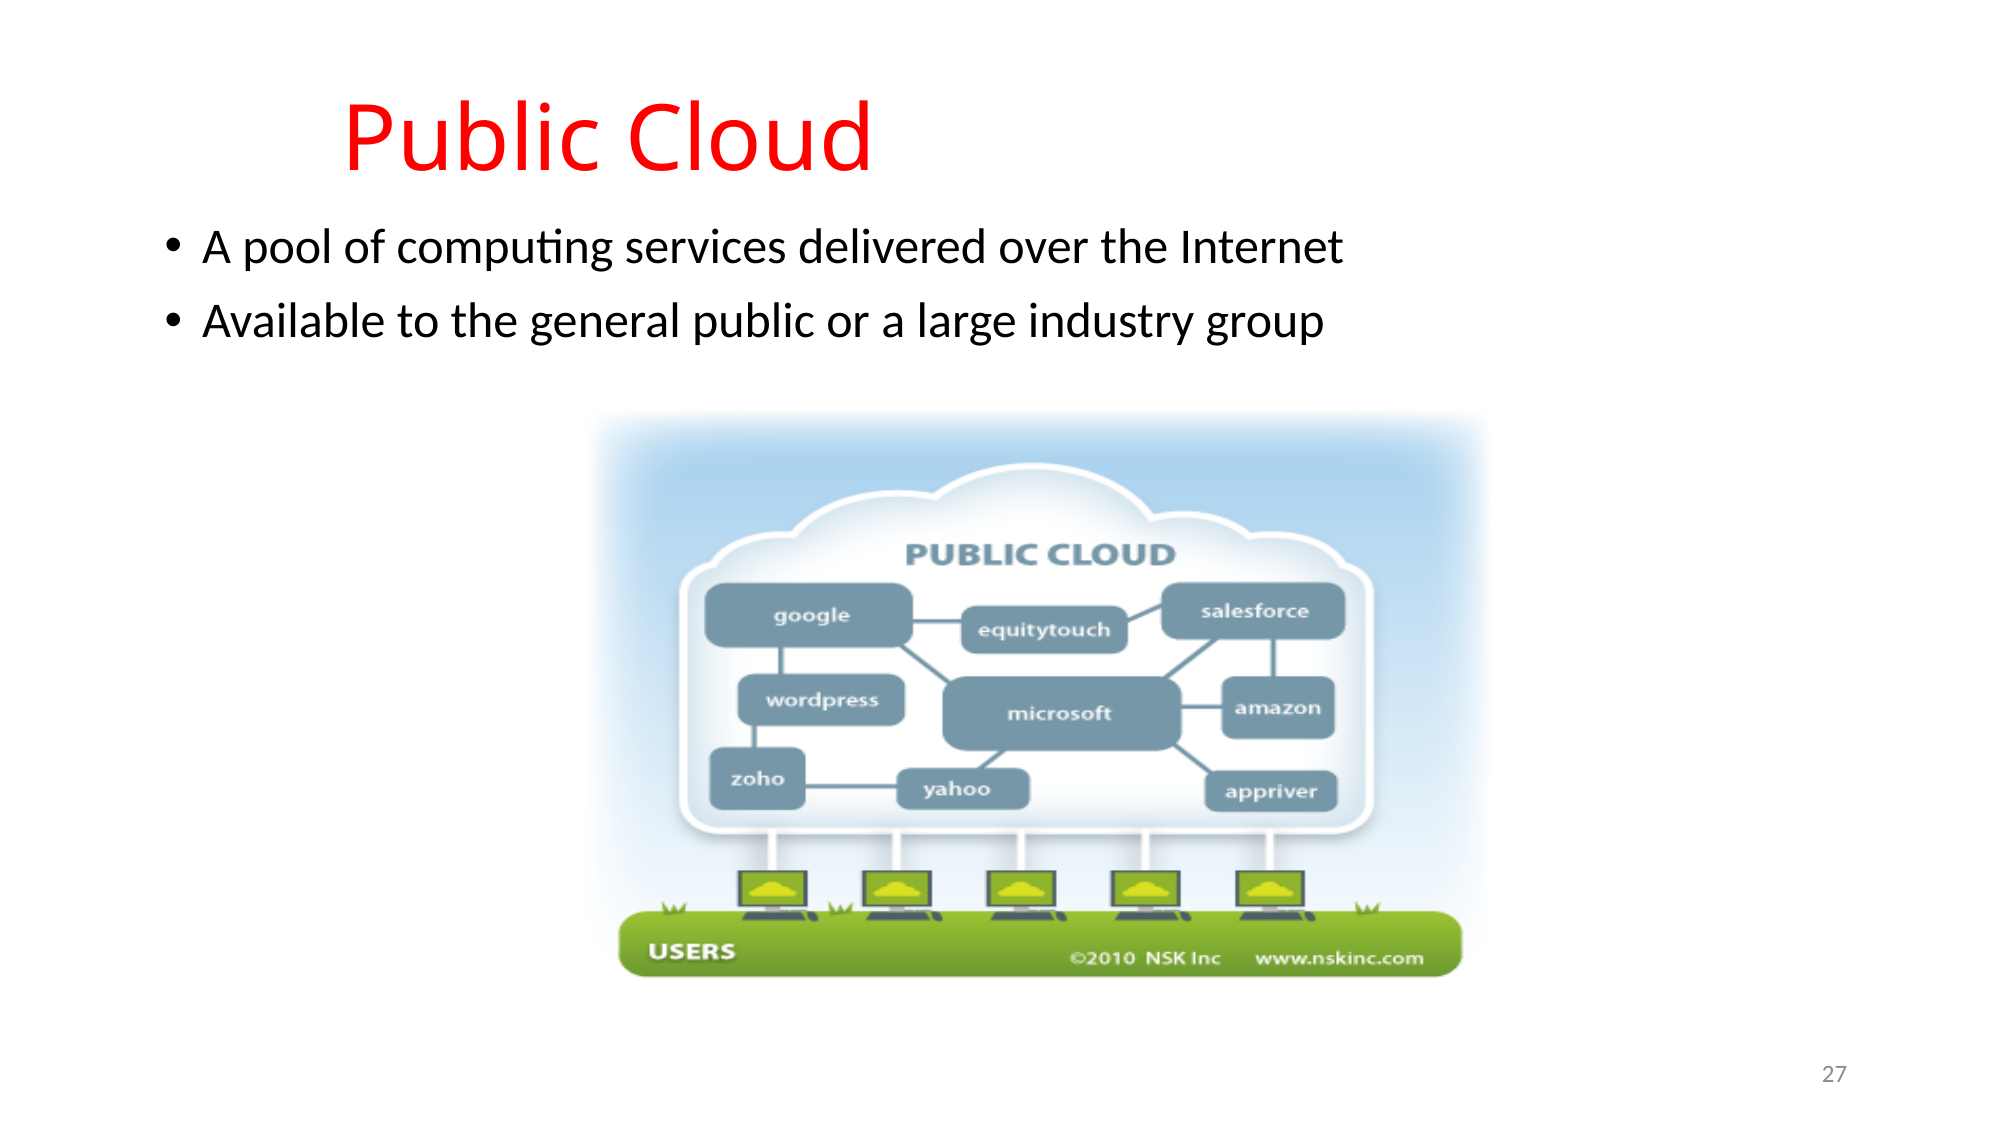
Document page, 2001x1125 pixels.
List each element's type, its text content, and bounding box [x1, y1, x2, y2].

slide_number 27 [1412, 1042, 1863, 1103]
title Public Cloud [326, 70, 1677, 212]
list A pool of computing services delivered over the Internet Available to the general public or a large industry group [149, 212, 1792, 955]
picture [587, 409, 1493, 980]
